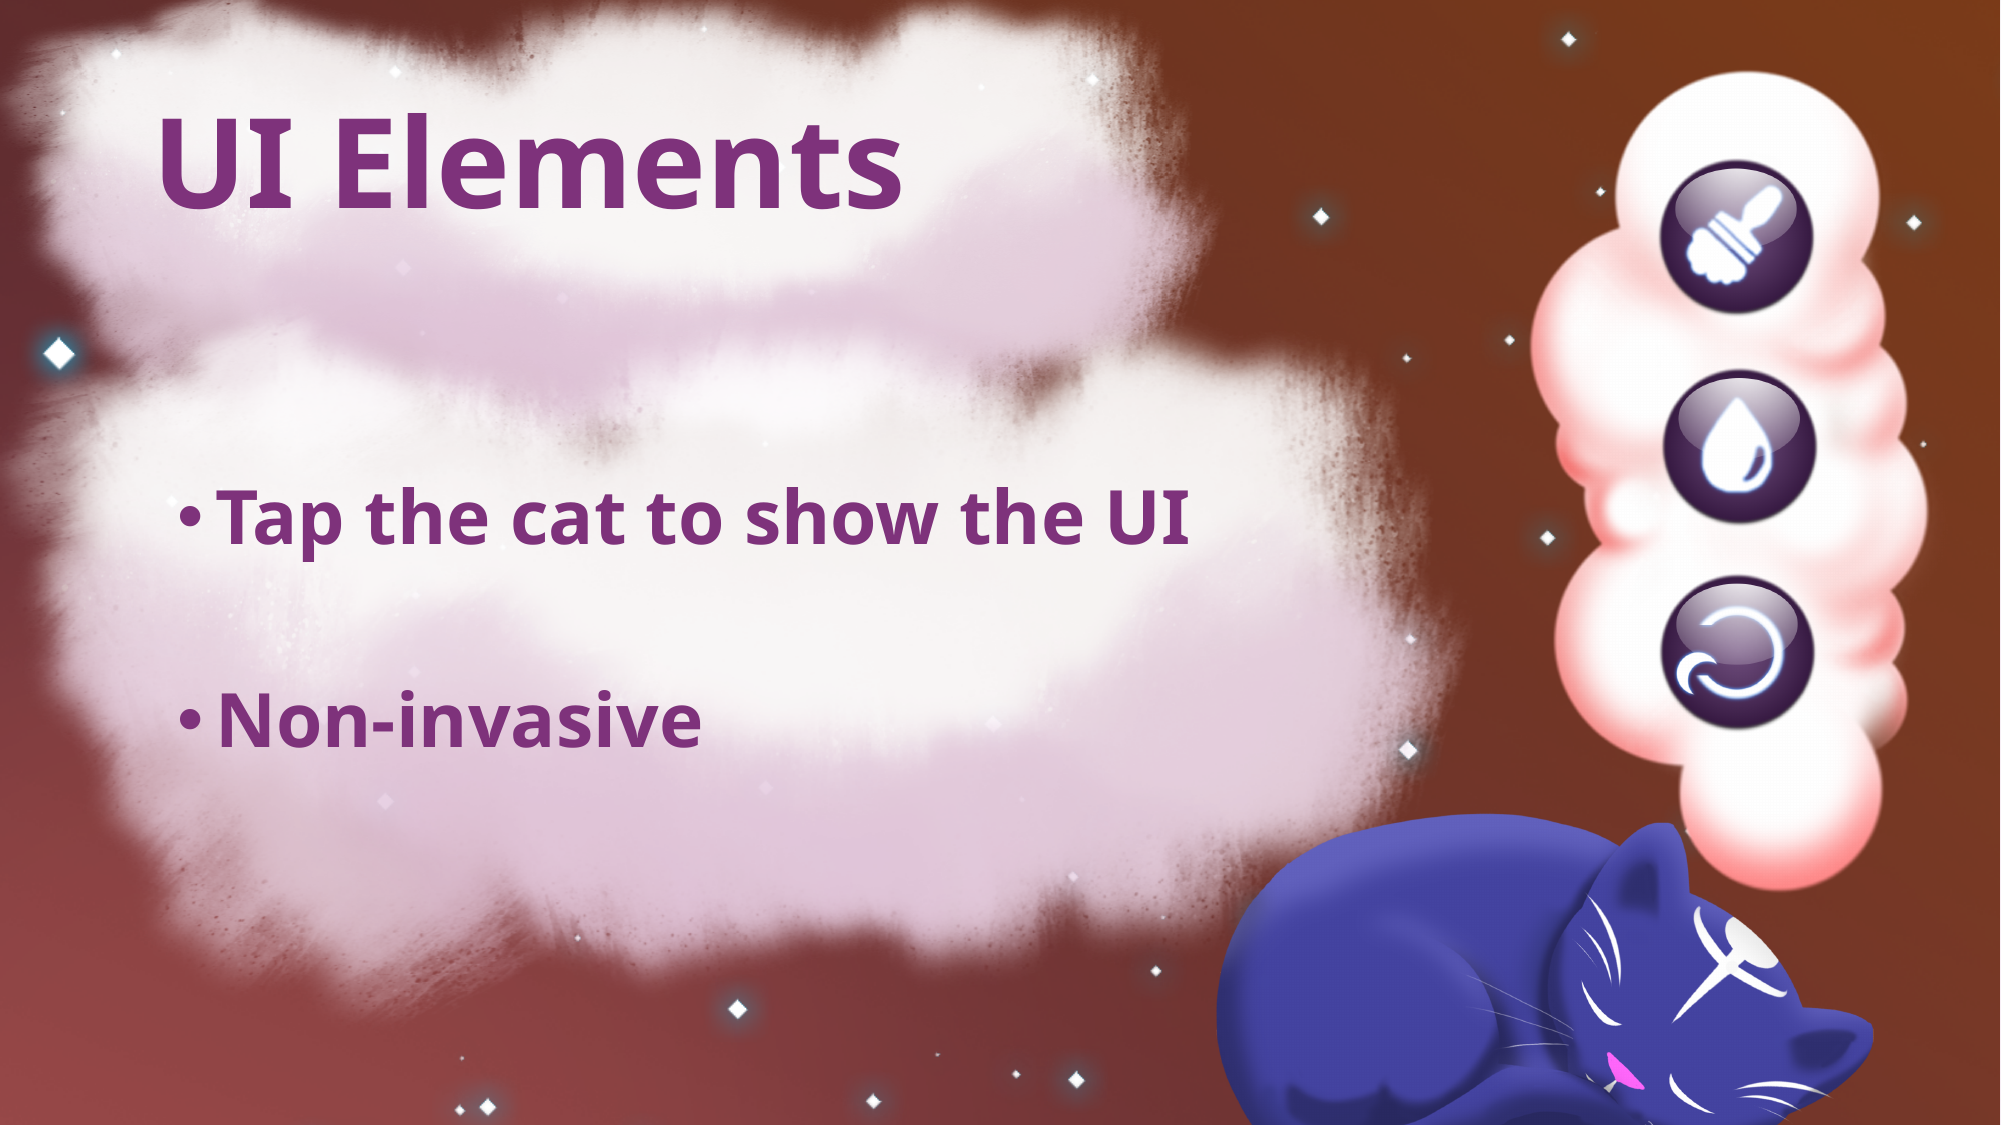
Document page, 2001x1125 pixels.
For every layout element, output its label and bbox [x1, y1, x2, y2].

picture [0, 0, 2001, 1125]
text_box [1271, 12, 2000, 944]
